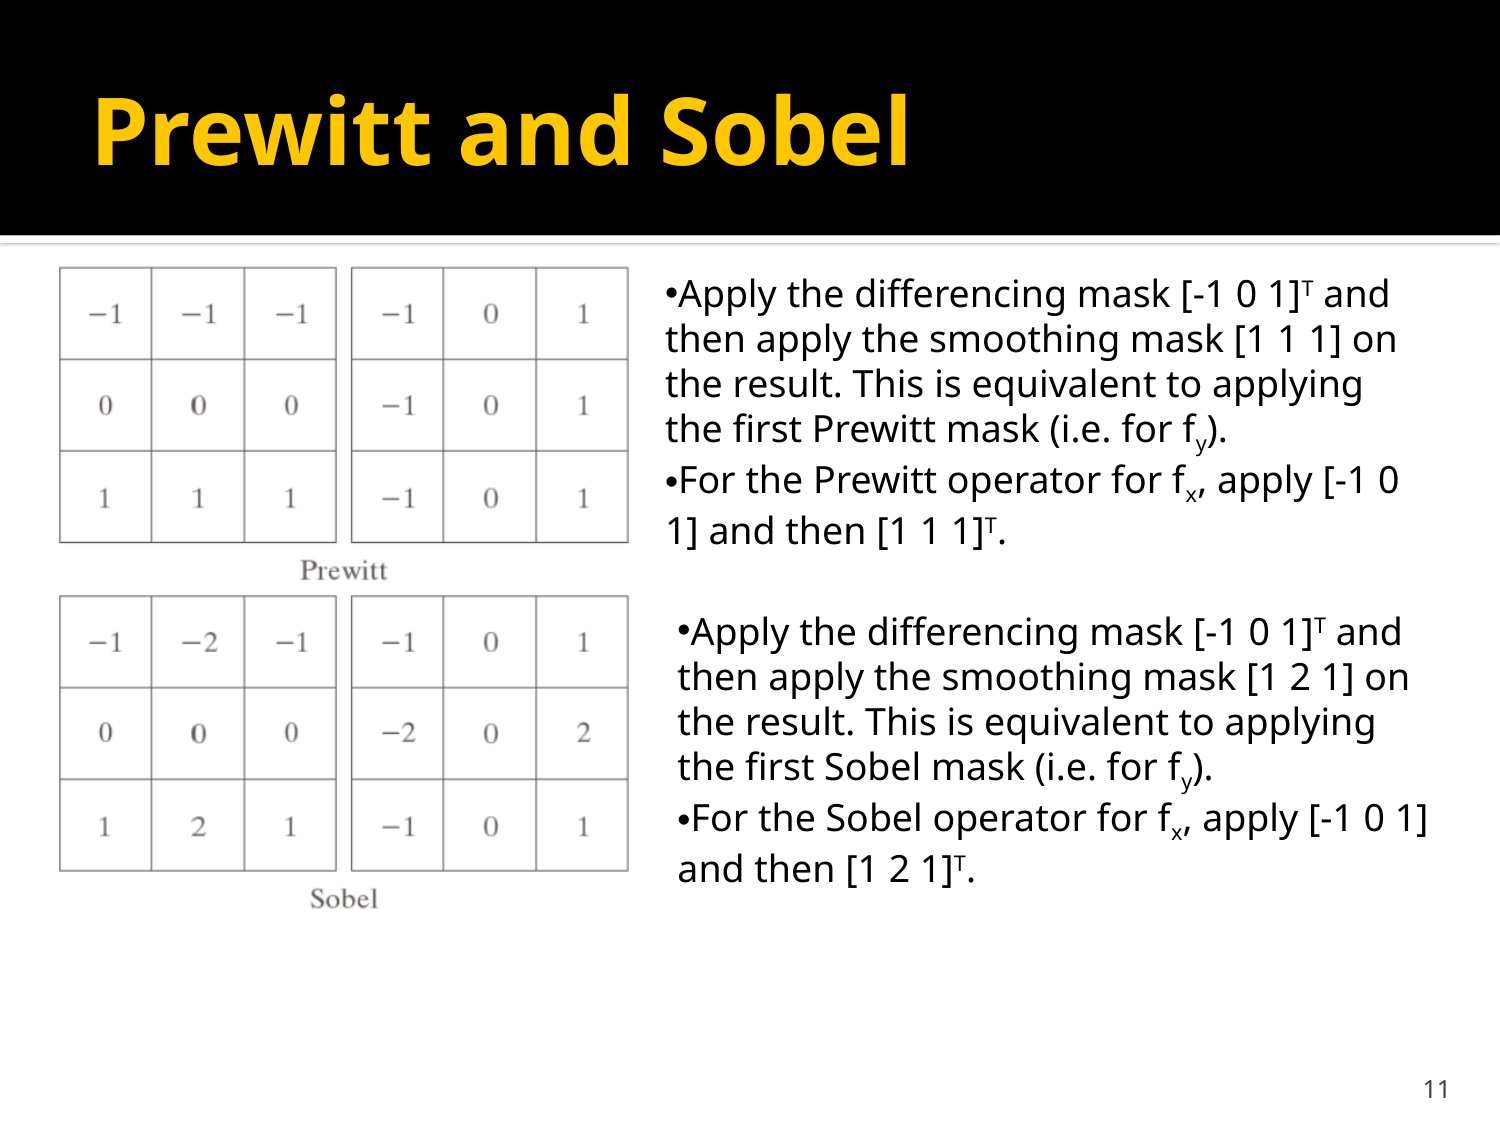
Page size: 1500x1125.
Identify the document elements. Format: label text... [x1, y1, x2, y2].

picture [49, 262, 652, 926]
text_box Apply the differencing mask [-1 0 1]T and then apply the smoothing mask [1 1 1] on the result. This is equivalent to applying the first Prewitt mask (i.e. for fy). For the Prewitt operator for fx, apply [-1 0 1] and then [1 1 1]T. [653, 262, 1438, 560]
text_box Apply the differencing mask [-1 0 1]T and then apply the smoothing mask [1 2 1] on the result. This is equivalent to applying the first Sobel mask (i.e. for fy). For the Sobel operator for fx, apply [-1 0 1] and then [1 2 1]T. [662, 599, 1450, 898]
slide_number ‹#› [1345, 1062, 1467, 1108]
title Prewitt and Sobel [75, 25, 1425, 231]
